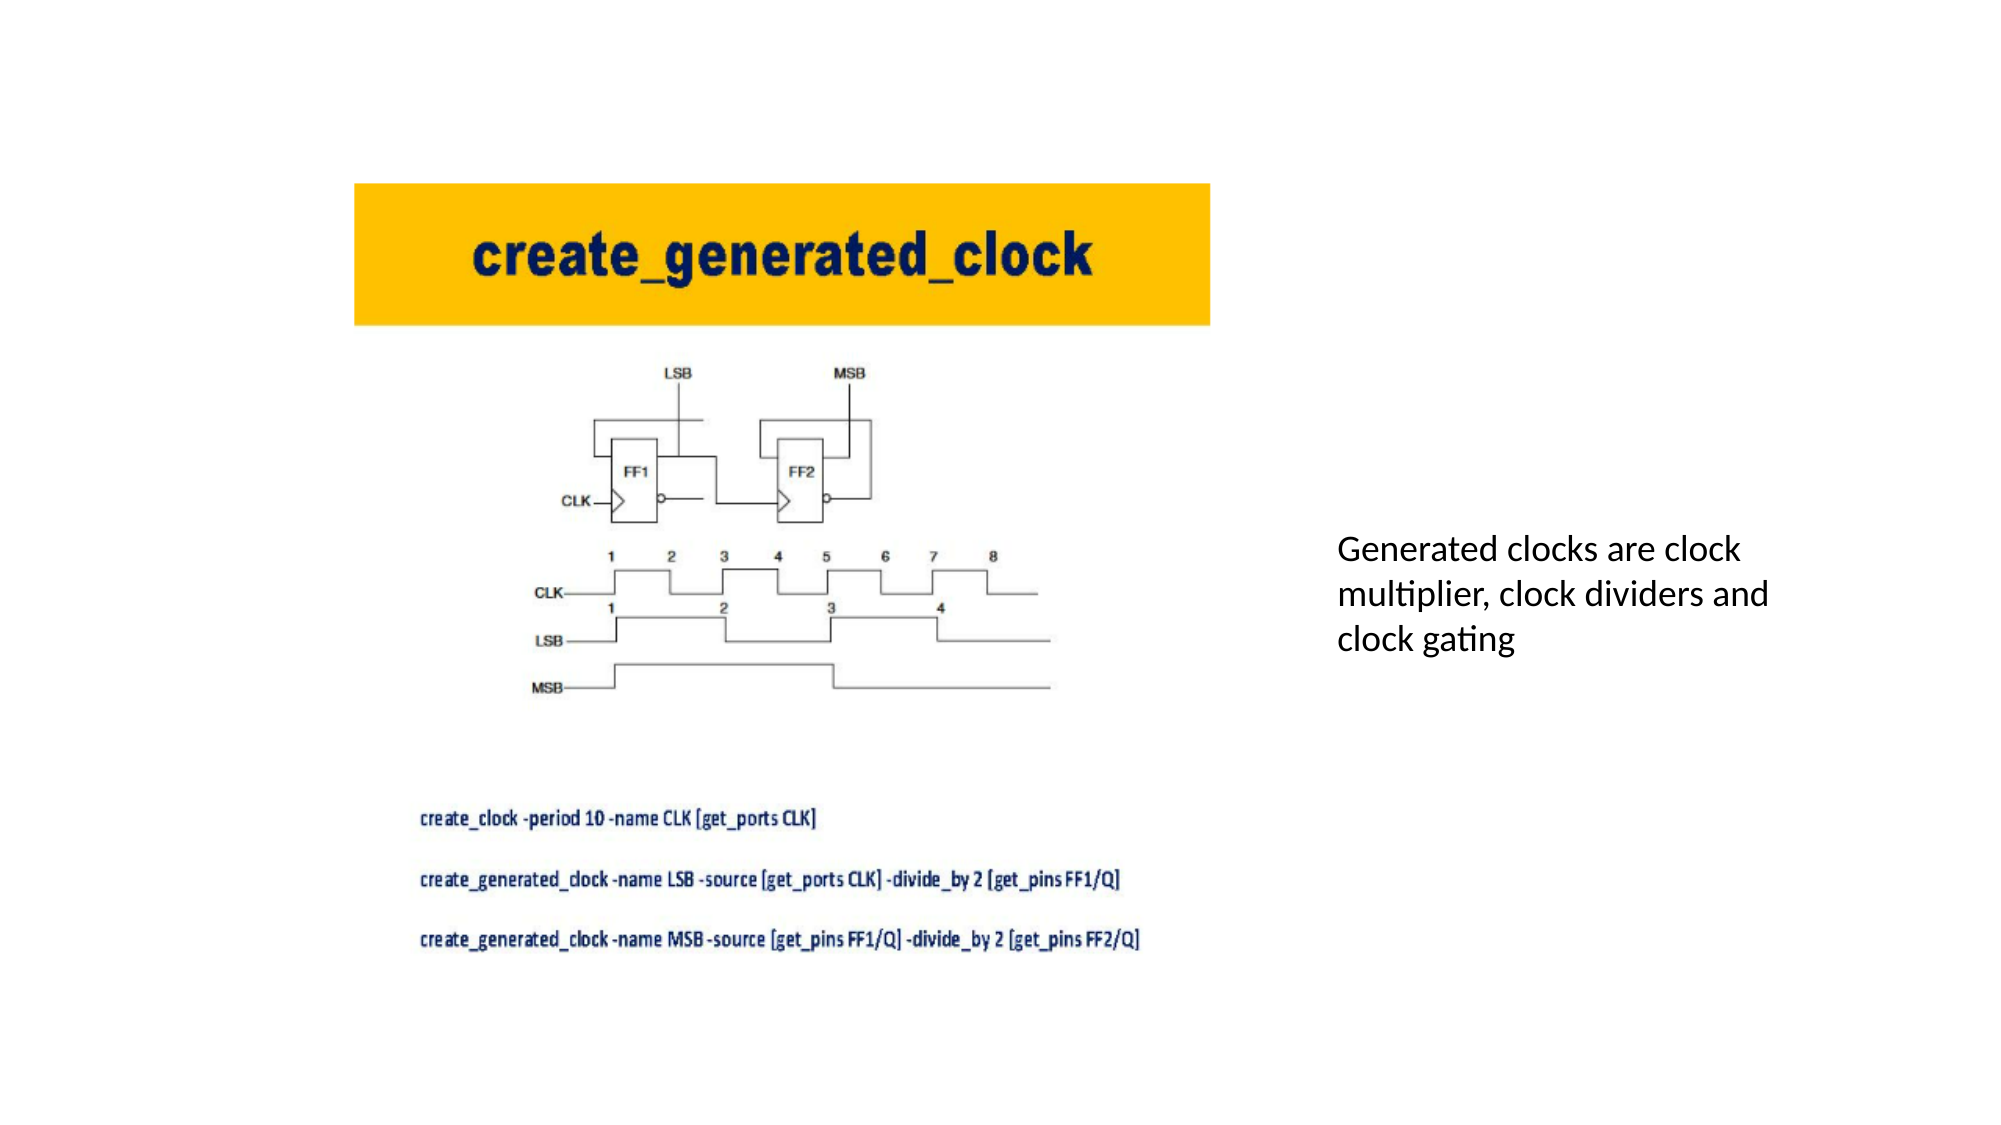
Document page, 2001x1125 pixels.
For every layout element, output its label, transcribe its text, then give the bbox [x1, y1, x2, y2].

text_box Generated clocks are clock multiplier, clock dividers and clock gating [1719, 516, 1855, 667]
picture [281, 121, 1719, 1004]
